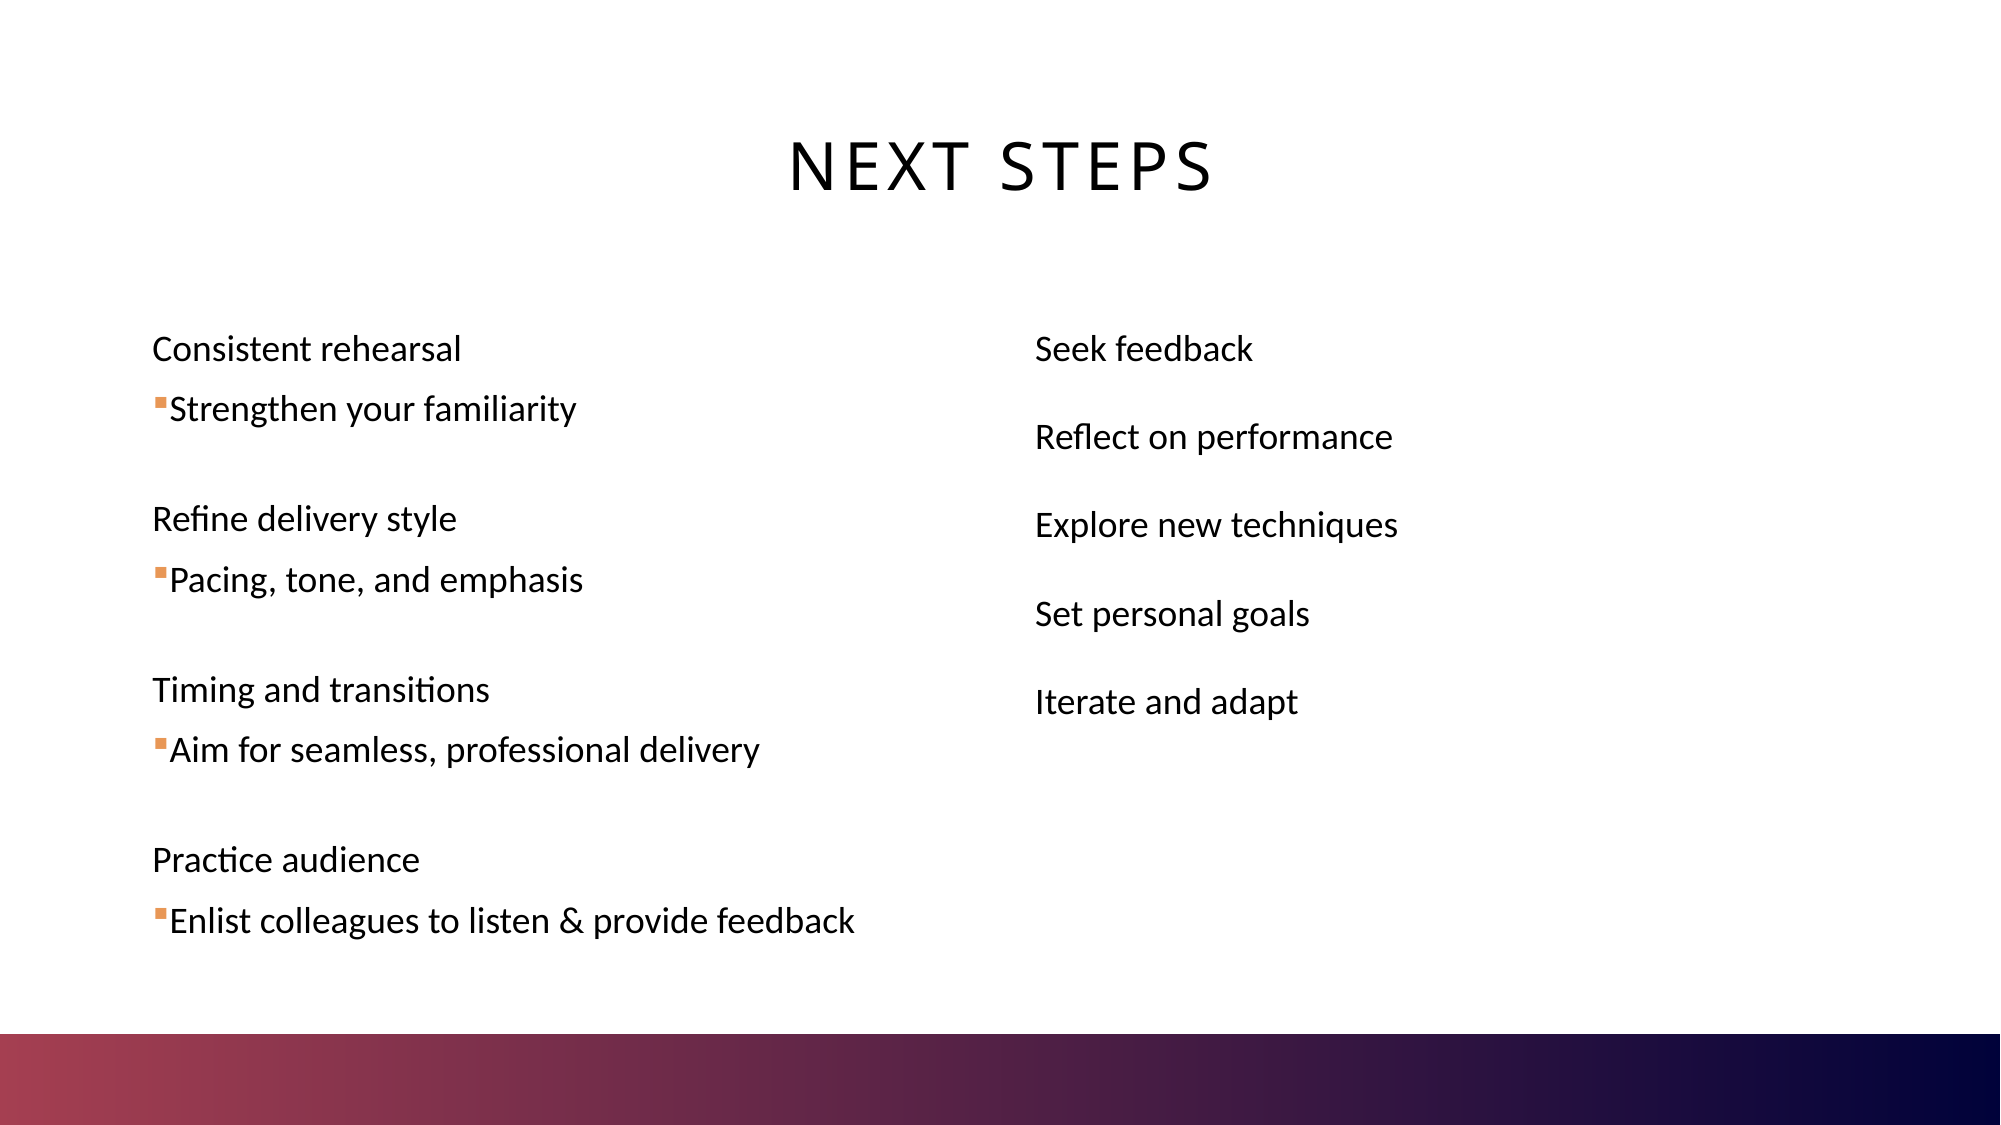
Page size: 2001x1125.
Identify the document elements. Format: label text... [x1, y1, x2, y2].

text_box [0, 1033, 2000, 1125]
title Next steps [137, 60, 1863, 278]
list Seek feedback Reflect on performance Explore new techniques Set personal goals Iterate and adapt [1020, 293, 1863, 969]
list Consistent rehearsal Strengthen your familiarity Refine delivery style Pacing, tone, and emphasis Timing and transitions Aim for seamless, professional delivery Practice audience Enlist colleagues to listen & provide feedback [137, 293, 980, 969]
